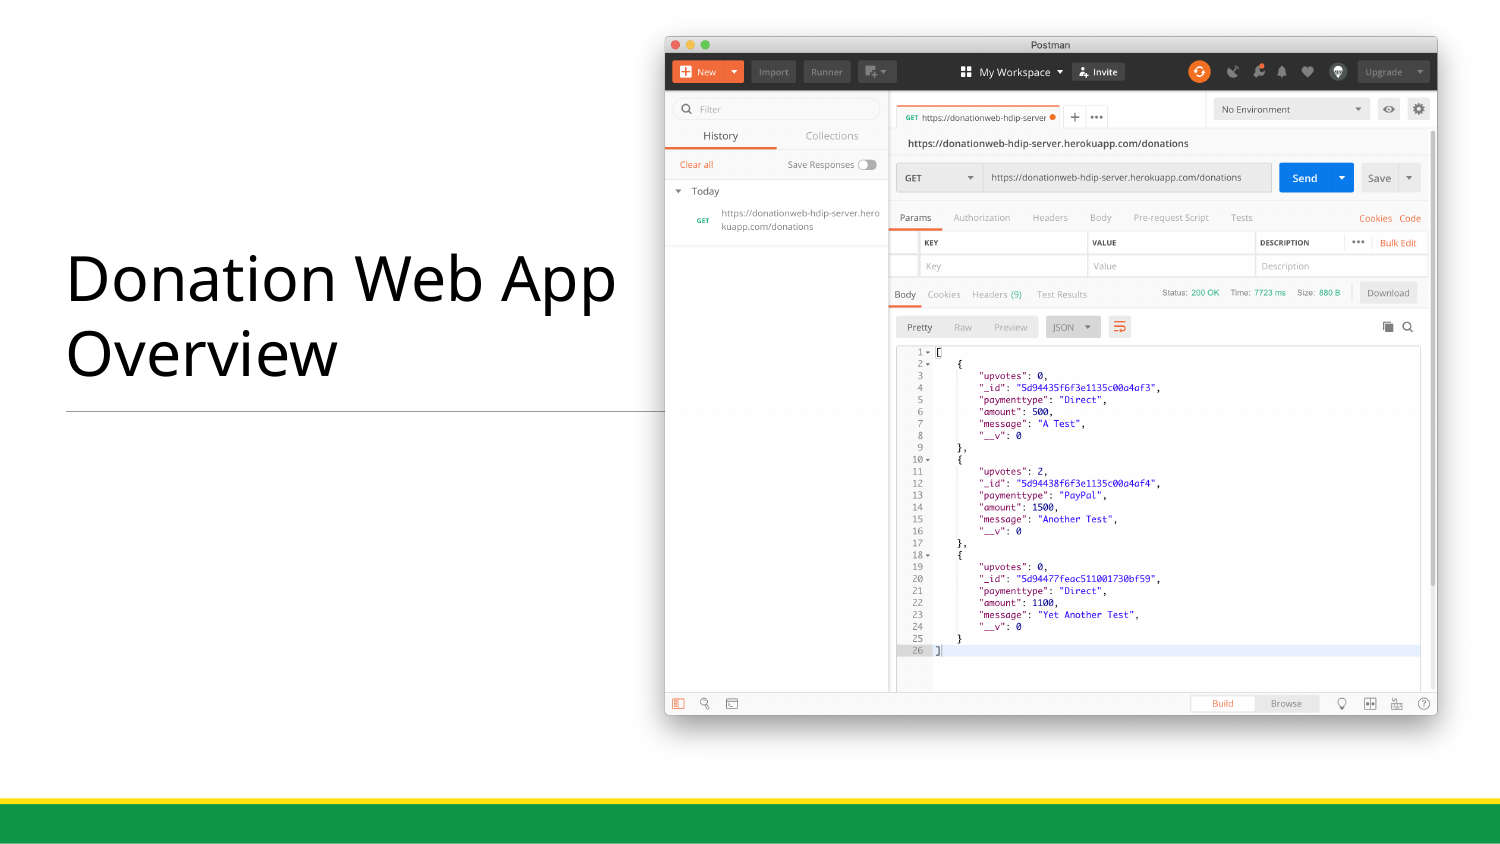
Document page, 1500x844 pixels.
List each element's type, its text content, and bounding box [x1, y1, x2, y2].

picture [622, 8, 1479, 770]
title Donation Web App Overview [65, 113, 618, 390]
